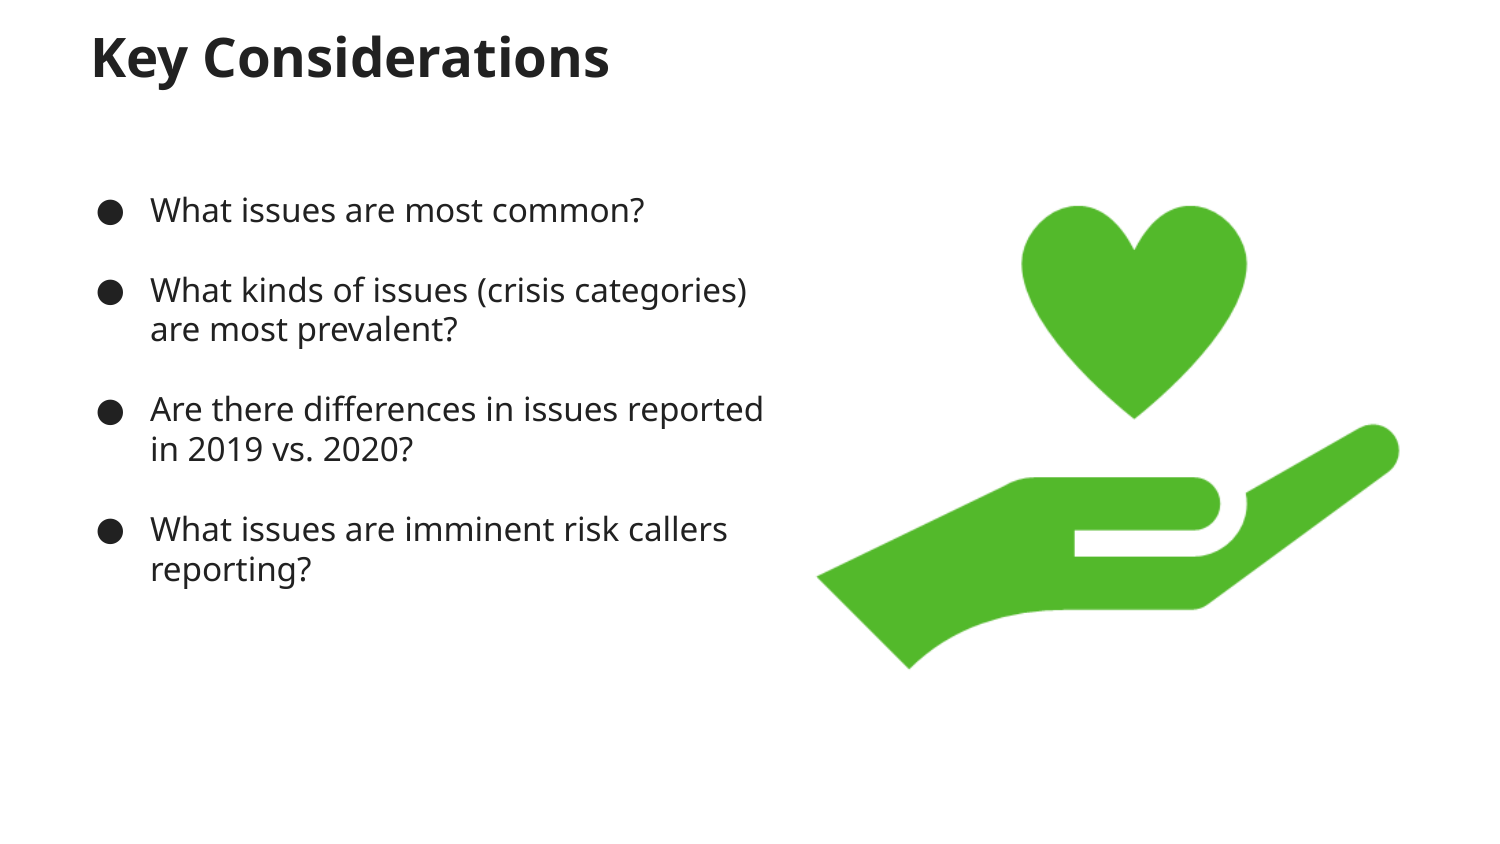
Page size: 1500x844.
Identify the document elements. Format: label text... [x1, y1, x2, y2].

list What issues are most common? What kinds of issues (crisis categories) are most prevalent? Are there differences in issues reported in 2019 vs. 2020? What issues are imminent risk callers reporting? [75, 189, 774, 750]
picture [790, 112, 1427, 750]
title Key Considerations [75, 7, 1473, 102]
